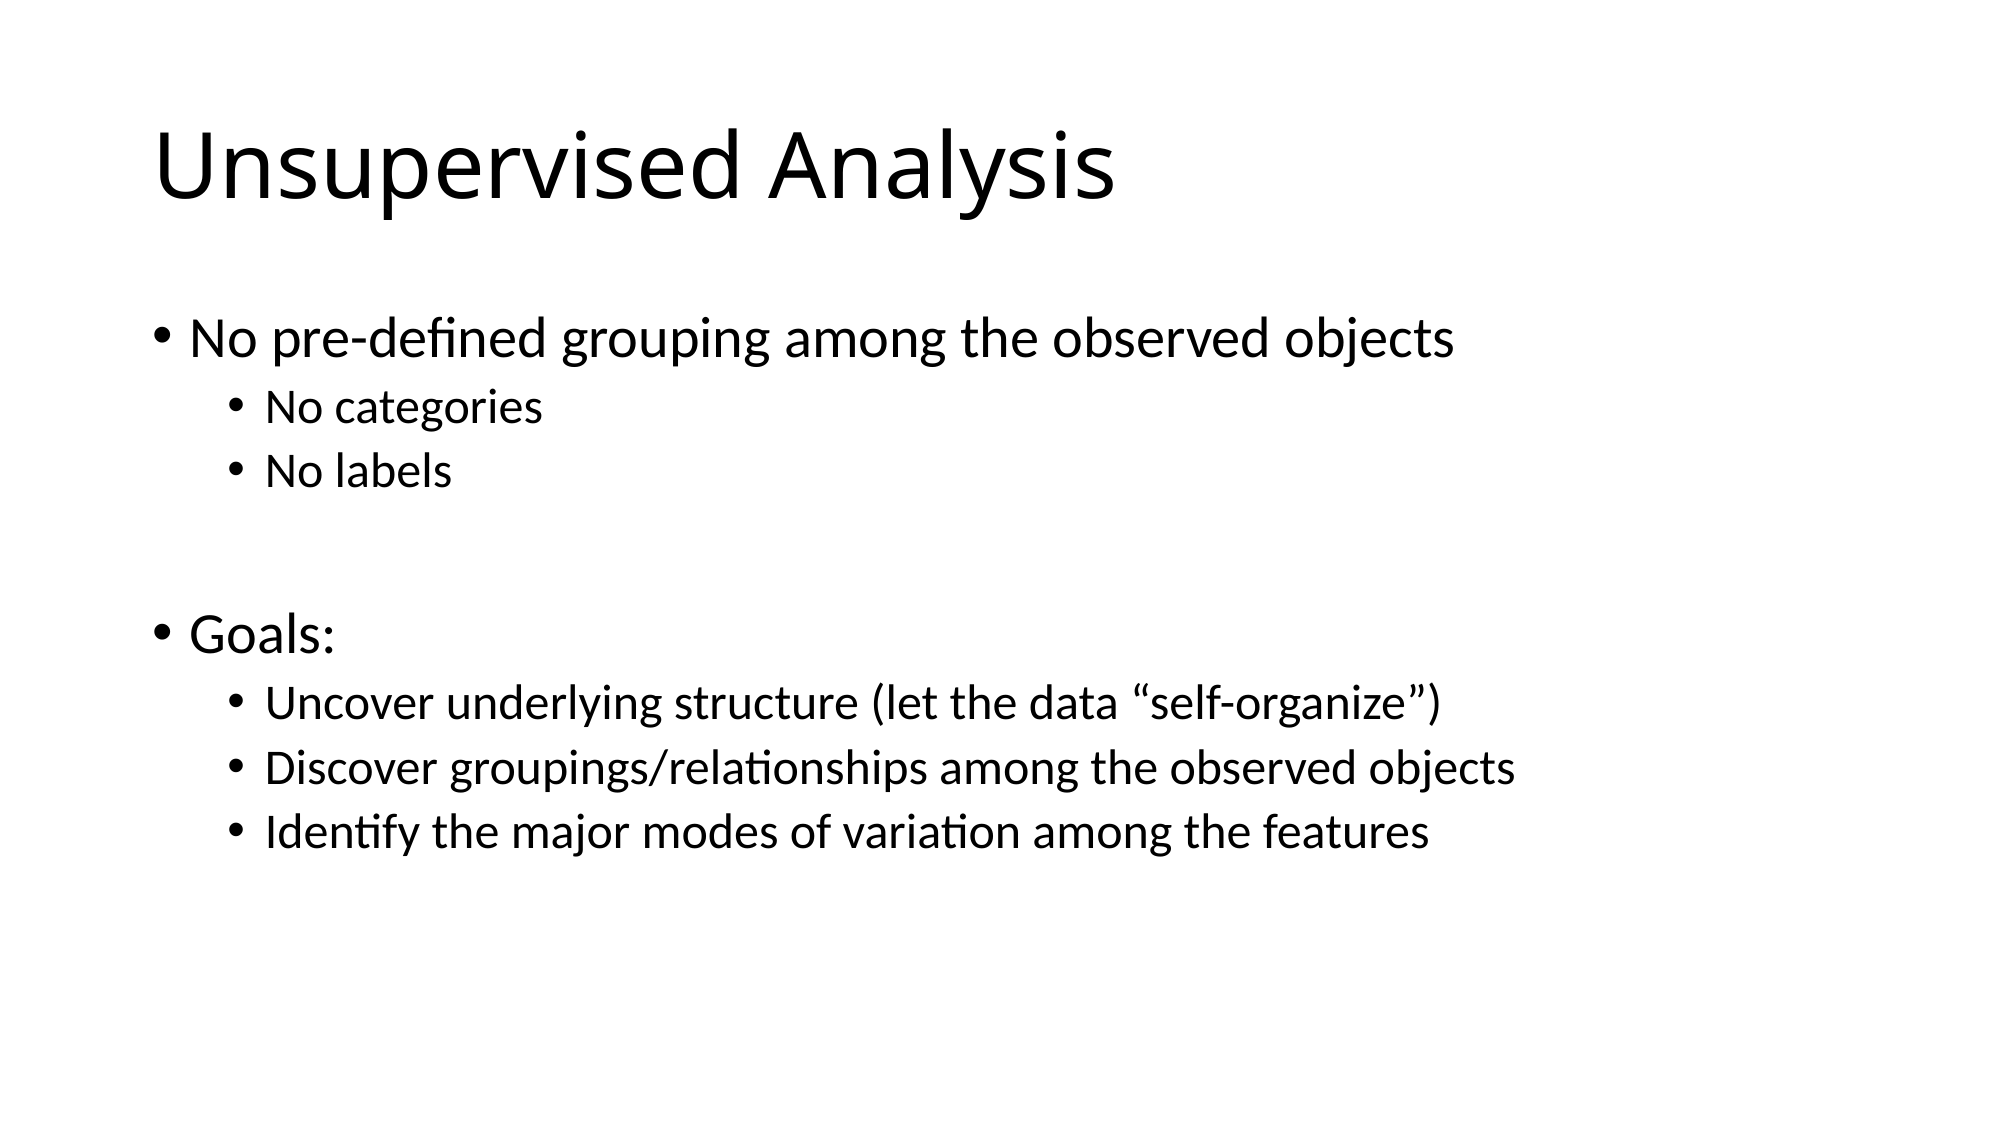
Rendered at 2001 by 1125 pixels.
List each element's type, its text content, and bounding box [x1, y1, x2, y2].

title Unsupervised Analysis [137, 59, 1863, 278]
list No pre-defined grouping among the observed objects No categories No labels Goals: Uncover underlying structure (let the data “self-organize”) Discover groupings/relationships among the observed objects Identify the major modes of variation among the features [137, 299, 1863, 1014]
